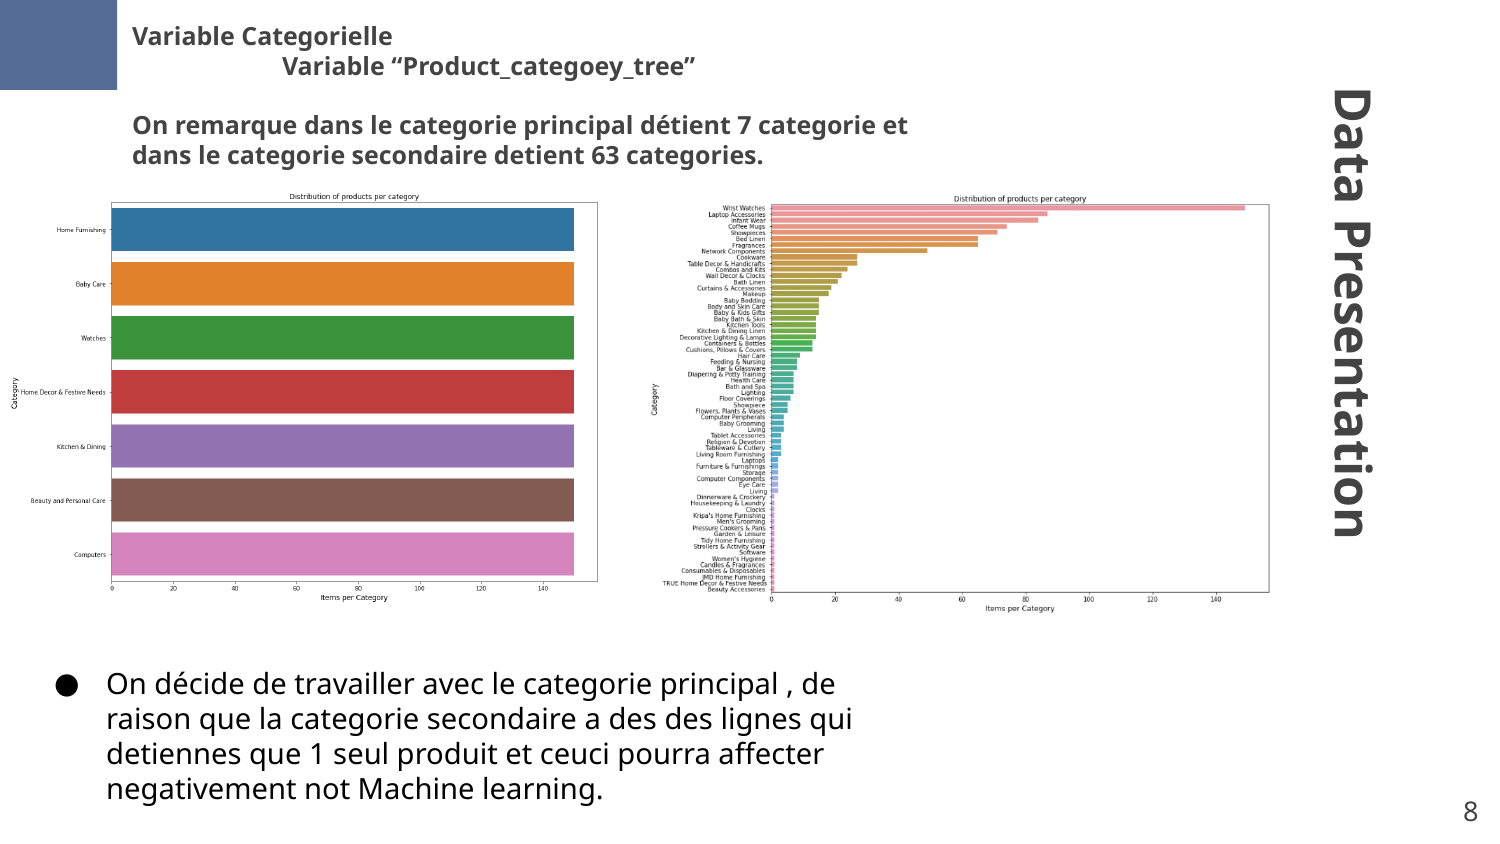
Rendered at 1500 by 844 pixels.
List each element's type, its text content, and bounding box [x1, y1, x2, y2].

title Data Presentation [1328, 71, 1409, 643]
text_box On décide de travailler avec le categorie principal , de raison que la categorie secondaire a des des lignes qui detiennes que 1 seul produit et ceuci pourra affecter negativement not Machine learning. [16, 650, 902, 820]
picture [639, 189, 1286, 619]
slide_number ‹#› [1403, 779, 1494, 844]
picture [0, 189, 617, 609]
text_box [0, 0, 118, 90]
title Variable Categorielle Variable “Product_categoey_tree” On remarque dans le categorie principal détient 7 categorie et dans le categorie secondaire detient 63 categories. [118, 5, 965, 85]
